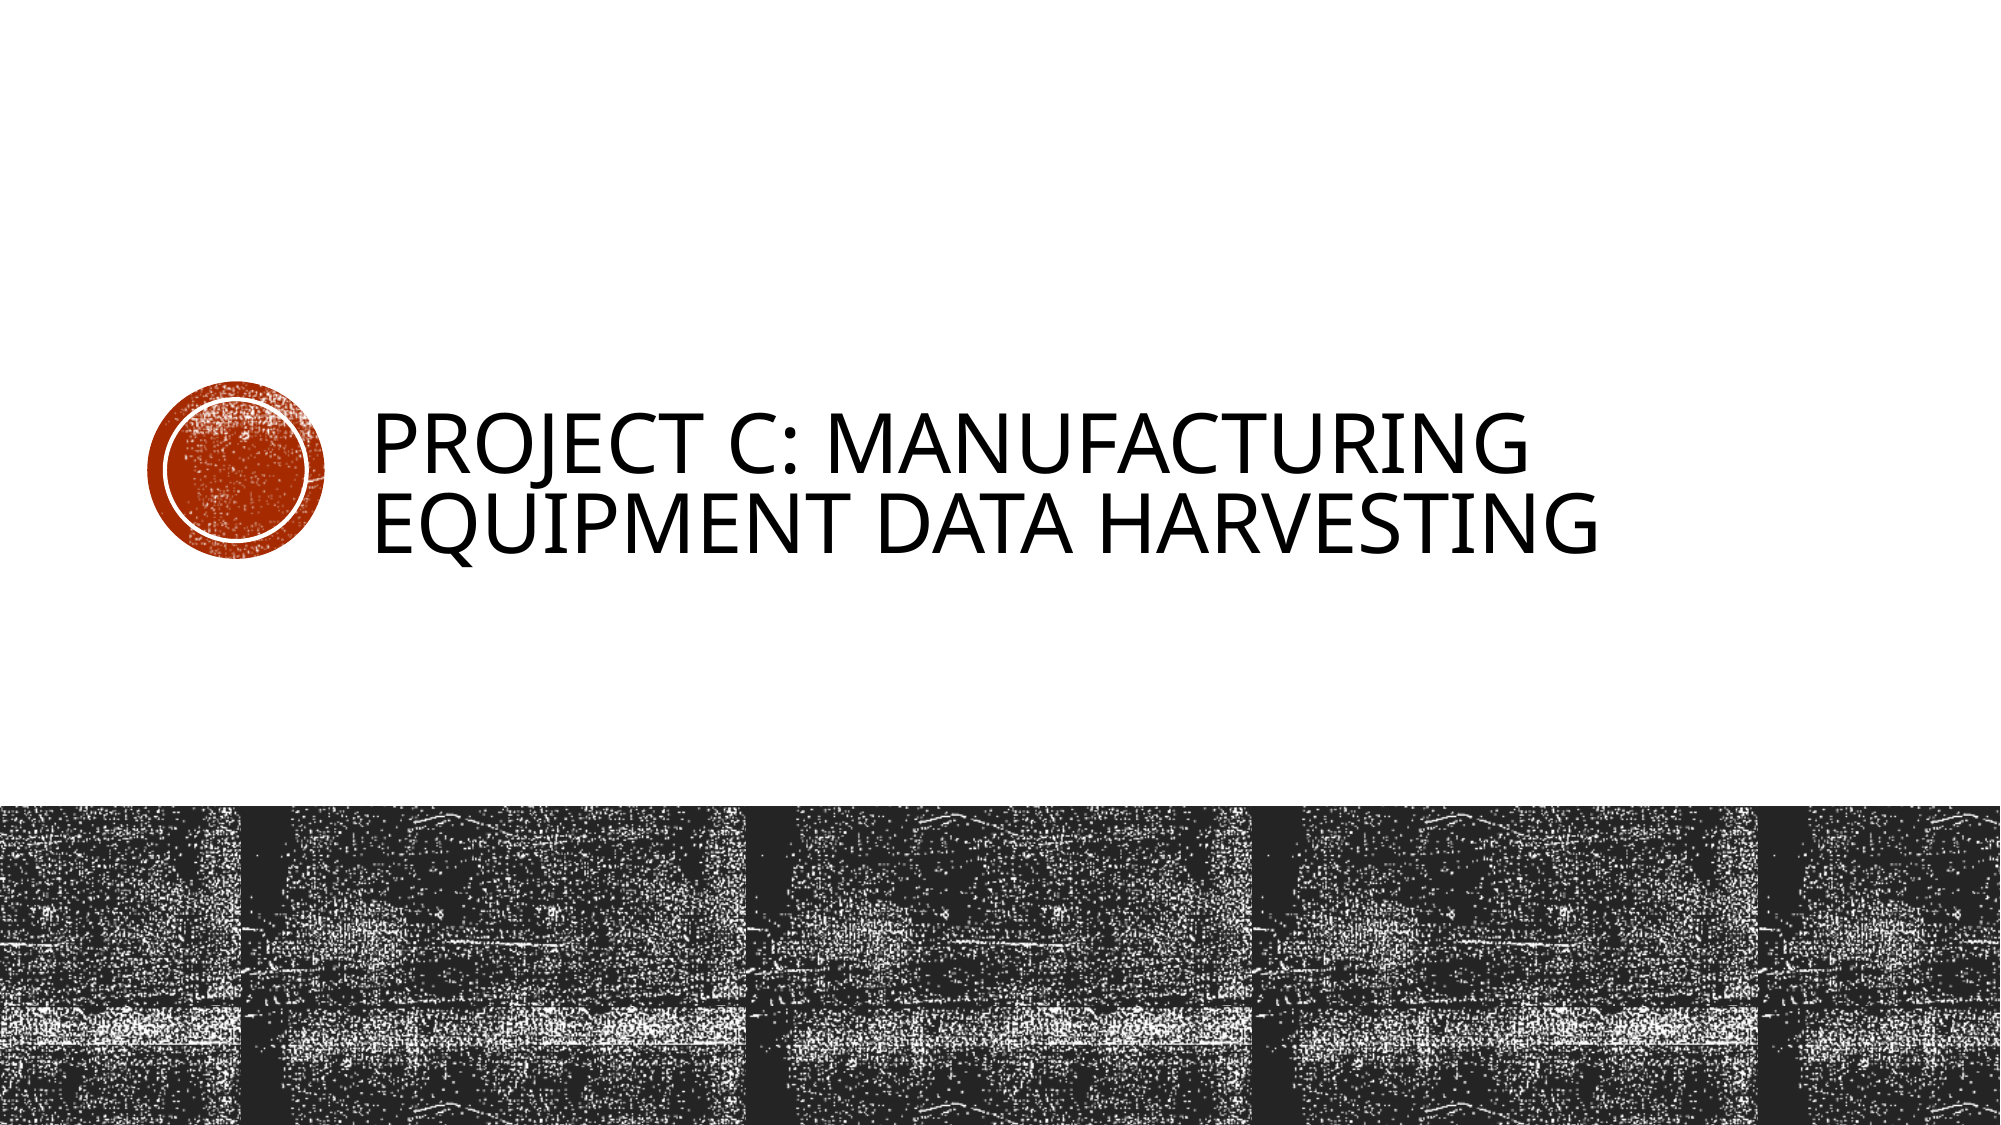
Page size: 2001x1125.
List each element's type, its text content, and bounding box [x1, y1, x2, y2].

title Project C: Manufacturing Equipment Data Harvesting [355, 201, 1878, 779]
